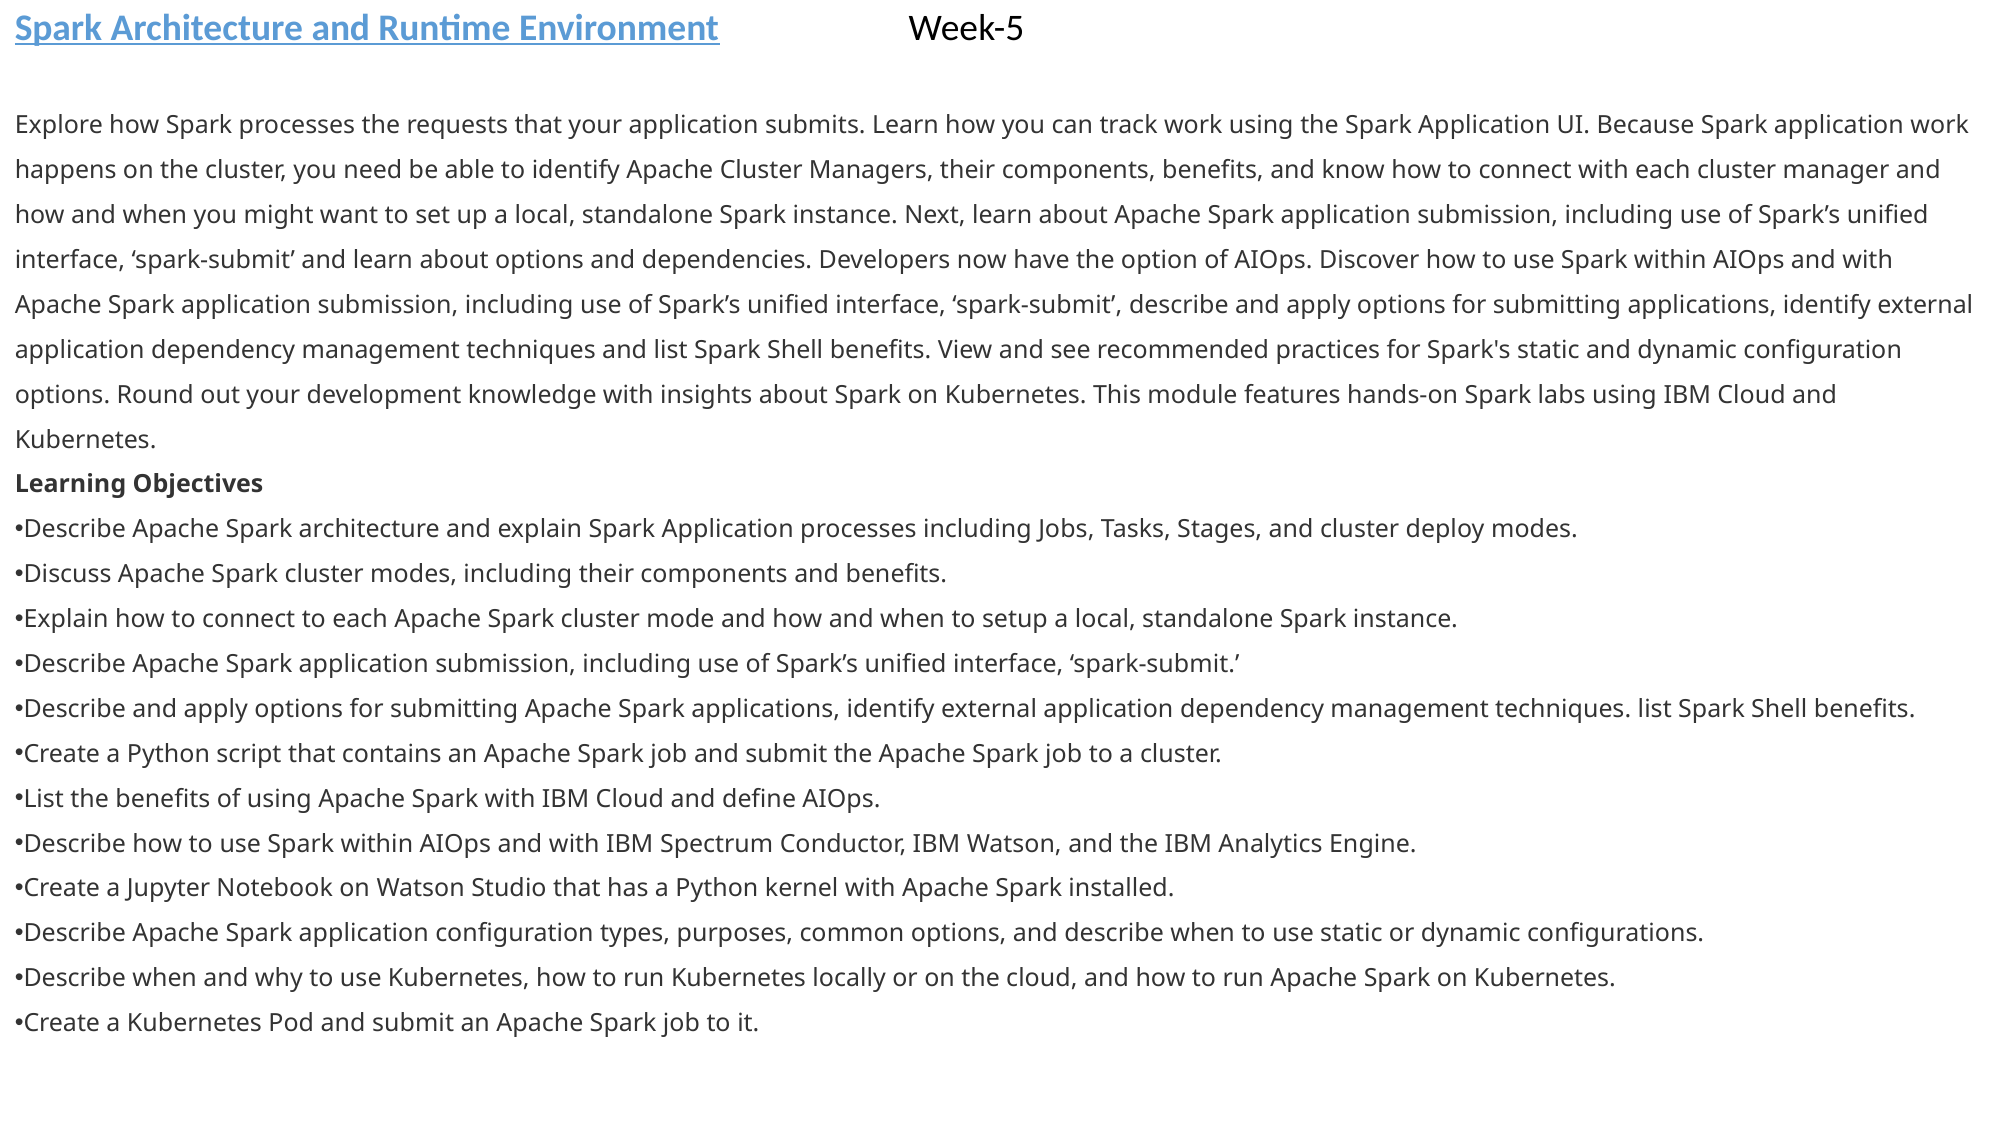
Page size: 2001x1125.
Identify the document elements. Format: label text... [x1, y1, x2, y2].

text_box Explore how Spark processes the requests that your application submits. Learn how you can track work using the Spark Application UI. Because Spark application work happens on the cluster, you need be able to identify Apache Cluster Managers, their components, benefits, and know how to connect with each cluster manager and how and when you might want to set up a local, standalone Spark instance. Next, learn about Apache Spark application submission, including use of Spark’s unified interface, ‘spark-submit’ and learn about options and dependencies. Developers now have the option of AIOps. Discover how to use Spark within AIOps and with Apache Spark application submission, including use of Spark’s unified interface, ‘spark-submit’, describe and apply options for submitting applications, identify external application dependency management techniques and list Spark Shell benefits. View and see recommended practices for Spark's static and dynamic configuration options. Round out your development knowledge with insights about Spark on Kubernetes. This module features hands-on Spark labs using IBM Cloud and Kubernetes. Learning Objectives Describe Apache Spark architecture and explain Spark Application processes including Jobs, Tasks, Stages, and cluster deploy modes. Discuss Apache Spark cluster modes, including their components and benefits. Explain how to connect to each Apache Spark cluster mode and how and when to setup a local, standalone Spark instance. Describe Apache Spark application submission, including use of Spark’s unified interface, ‘spark-submit.’ Describe and apply options for submitting Apache Spark applications, identify external application dependency management techniques. list Spark Shell benefits. Create a Python script that contains an Apache Spark job and submit the Apache Spark job to a cluster. List the benefits of using Apache Spark with IBM Cloud and define AIOps. Describe how to use Spark within AIOps and with IBM Spectrum Conductor, IBM Watson, and the IBM Analytics Engine. Create a Jupyter Notebook on Watson Studio that has a Python kernel with Apache Spark installed. Describe Apache Spark application configuration types, purposes, common options, and describe when to use static or dynamic configurations. Describe when and why to use Kubernetes, how to run Kubernetes locally or on the cloud, and how to run Apache Spark on Kubernetes. Create a Kubernetes Pod and submit an Apache Spark job to it. [0, 86, 2000, 1044]
text_box Week-5 [893, 0, 1106, 56]
text_box Spark Architecture and Runtime Environment [0, 0, 782, 56]
